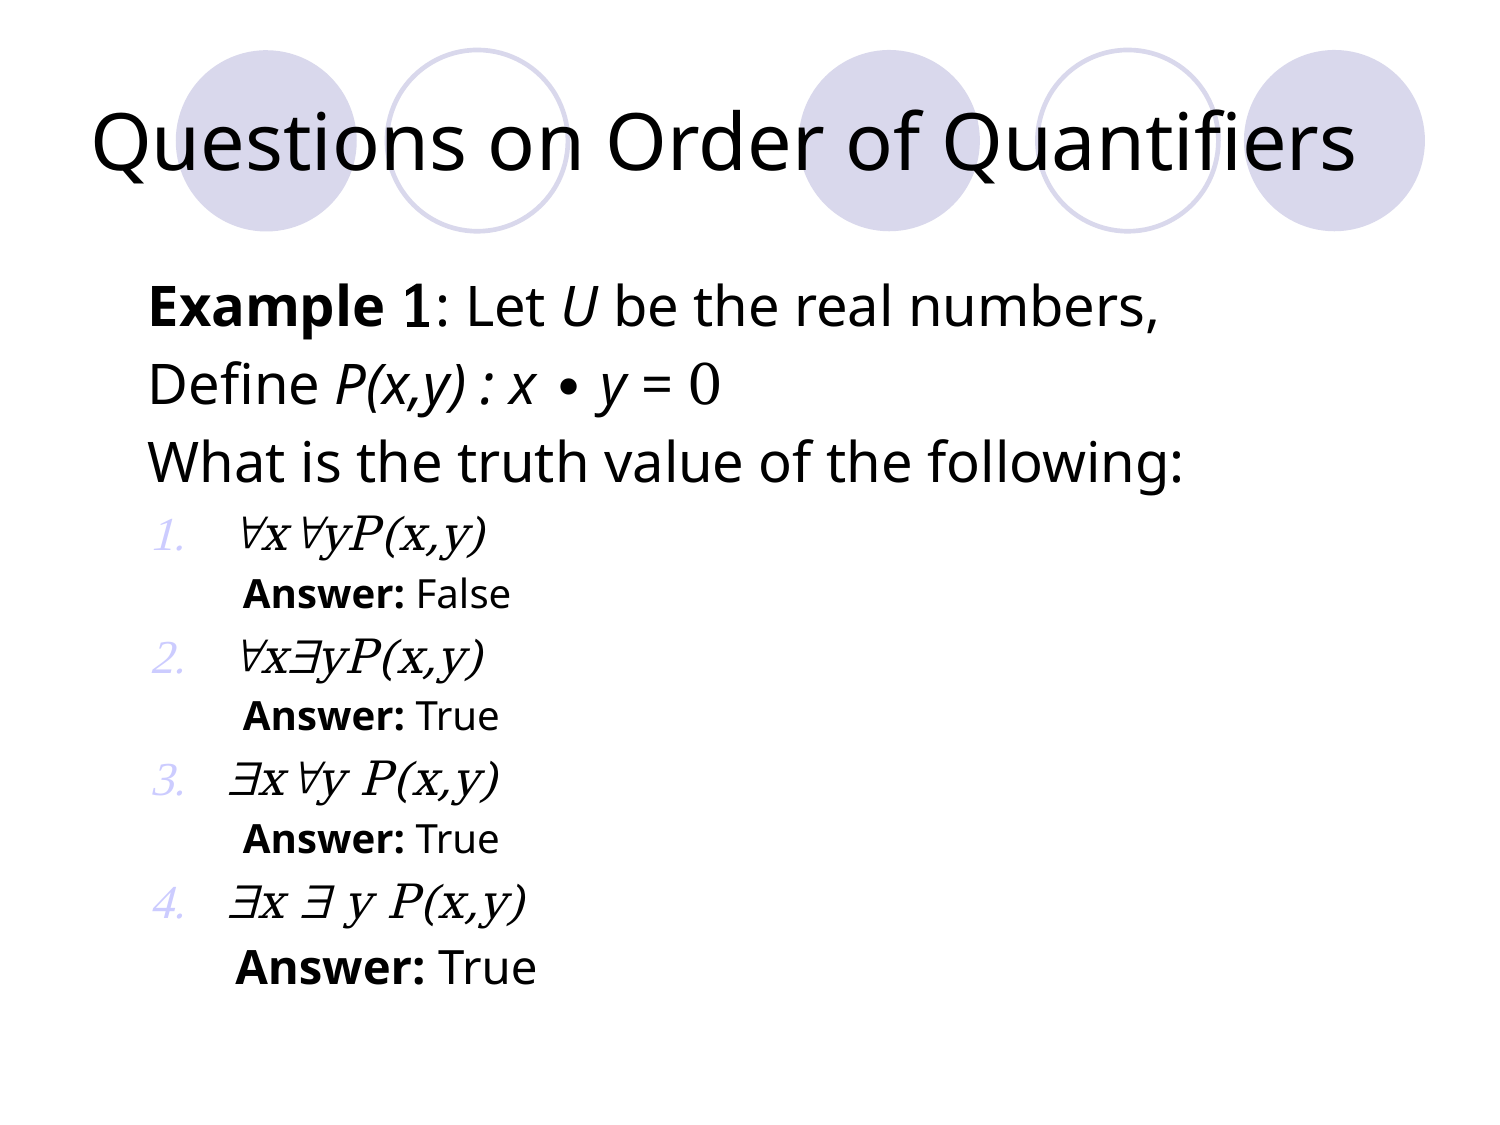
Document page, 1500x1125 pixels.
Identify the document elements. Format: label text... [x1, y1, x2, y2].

title Questions on Order of Quantifiers [75, 45, 1425, 233]
list Example 1: Let U be the real numbers, Define P(x,y) : x ∙ y = 0 What is the truth value of the following: xyP(x,y) Answer: False xyP(x,y) Answer: True xy P(x,y) Answer: True x  y P(x,y) Answer: True [75, 262, 1425, 1006]
